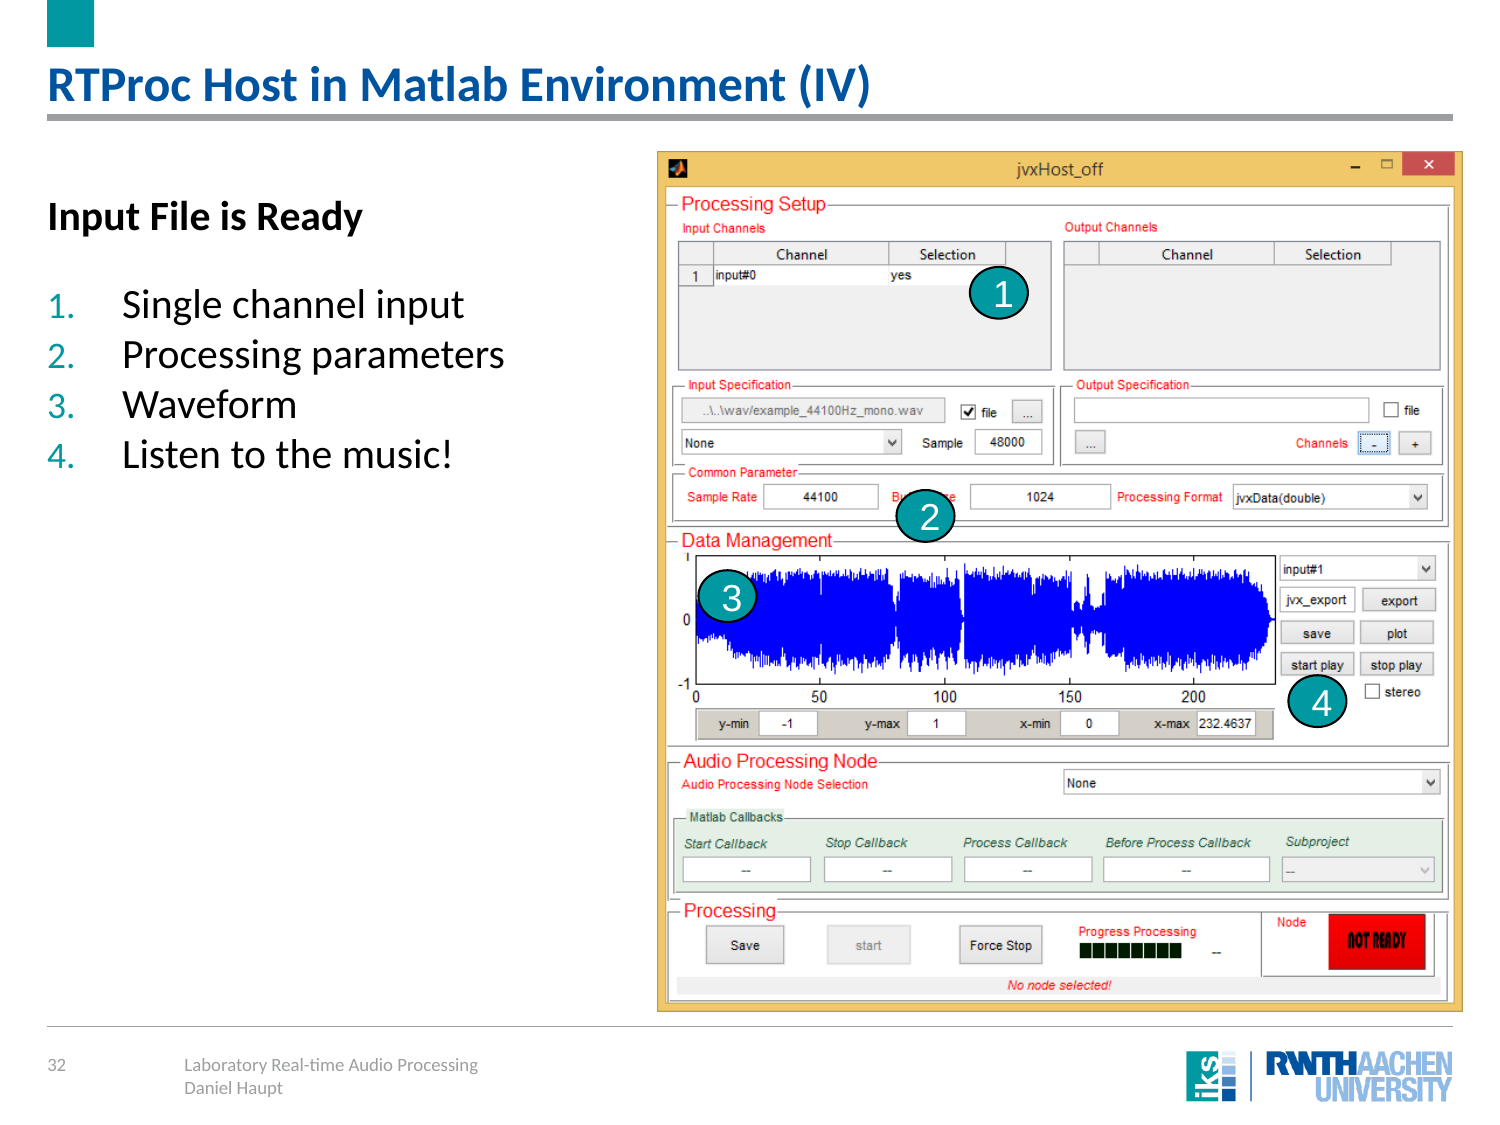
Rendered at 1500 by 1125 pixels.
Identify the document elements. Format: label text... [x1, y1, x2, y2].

picture [1171, 1026, 1467, 1125]
list Input File is Ready [47, 188, 657, 231]
picture [657, 151, 1463, 1012]
list Single channel input Processing parameters Waveform Listen to the music! [47, 276, 657, 801]
title RTProc Host in Matlab Environment (IV) [47, 46, 1453, 113]
